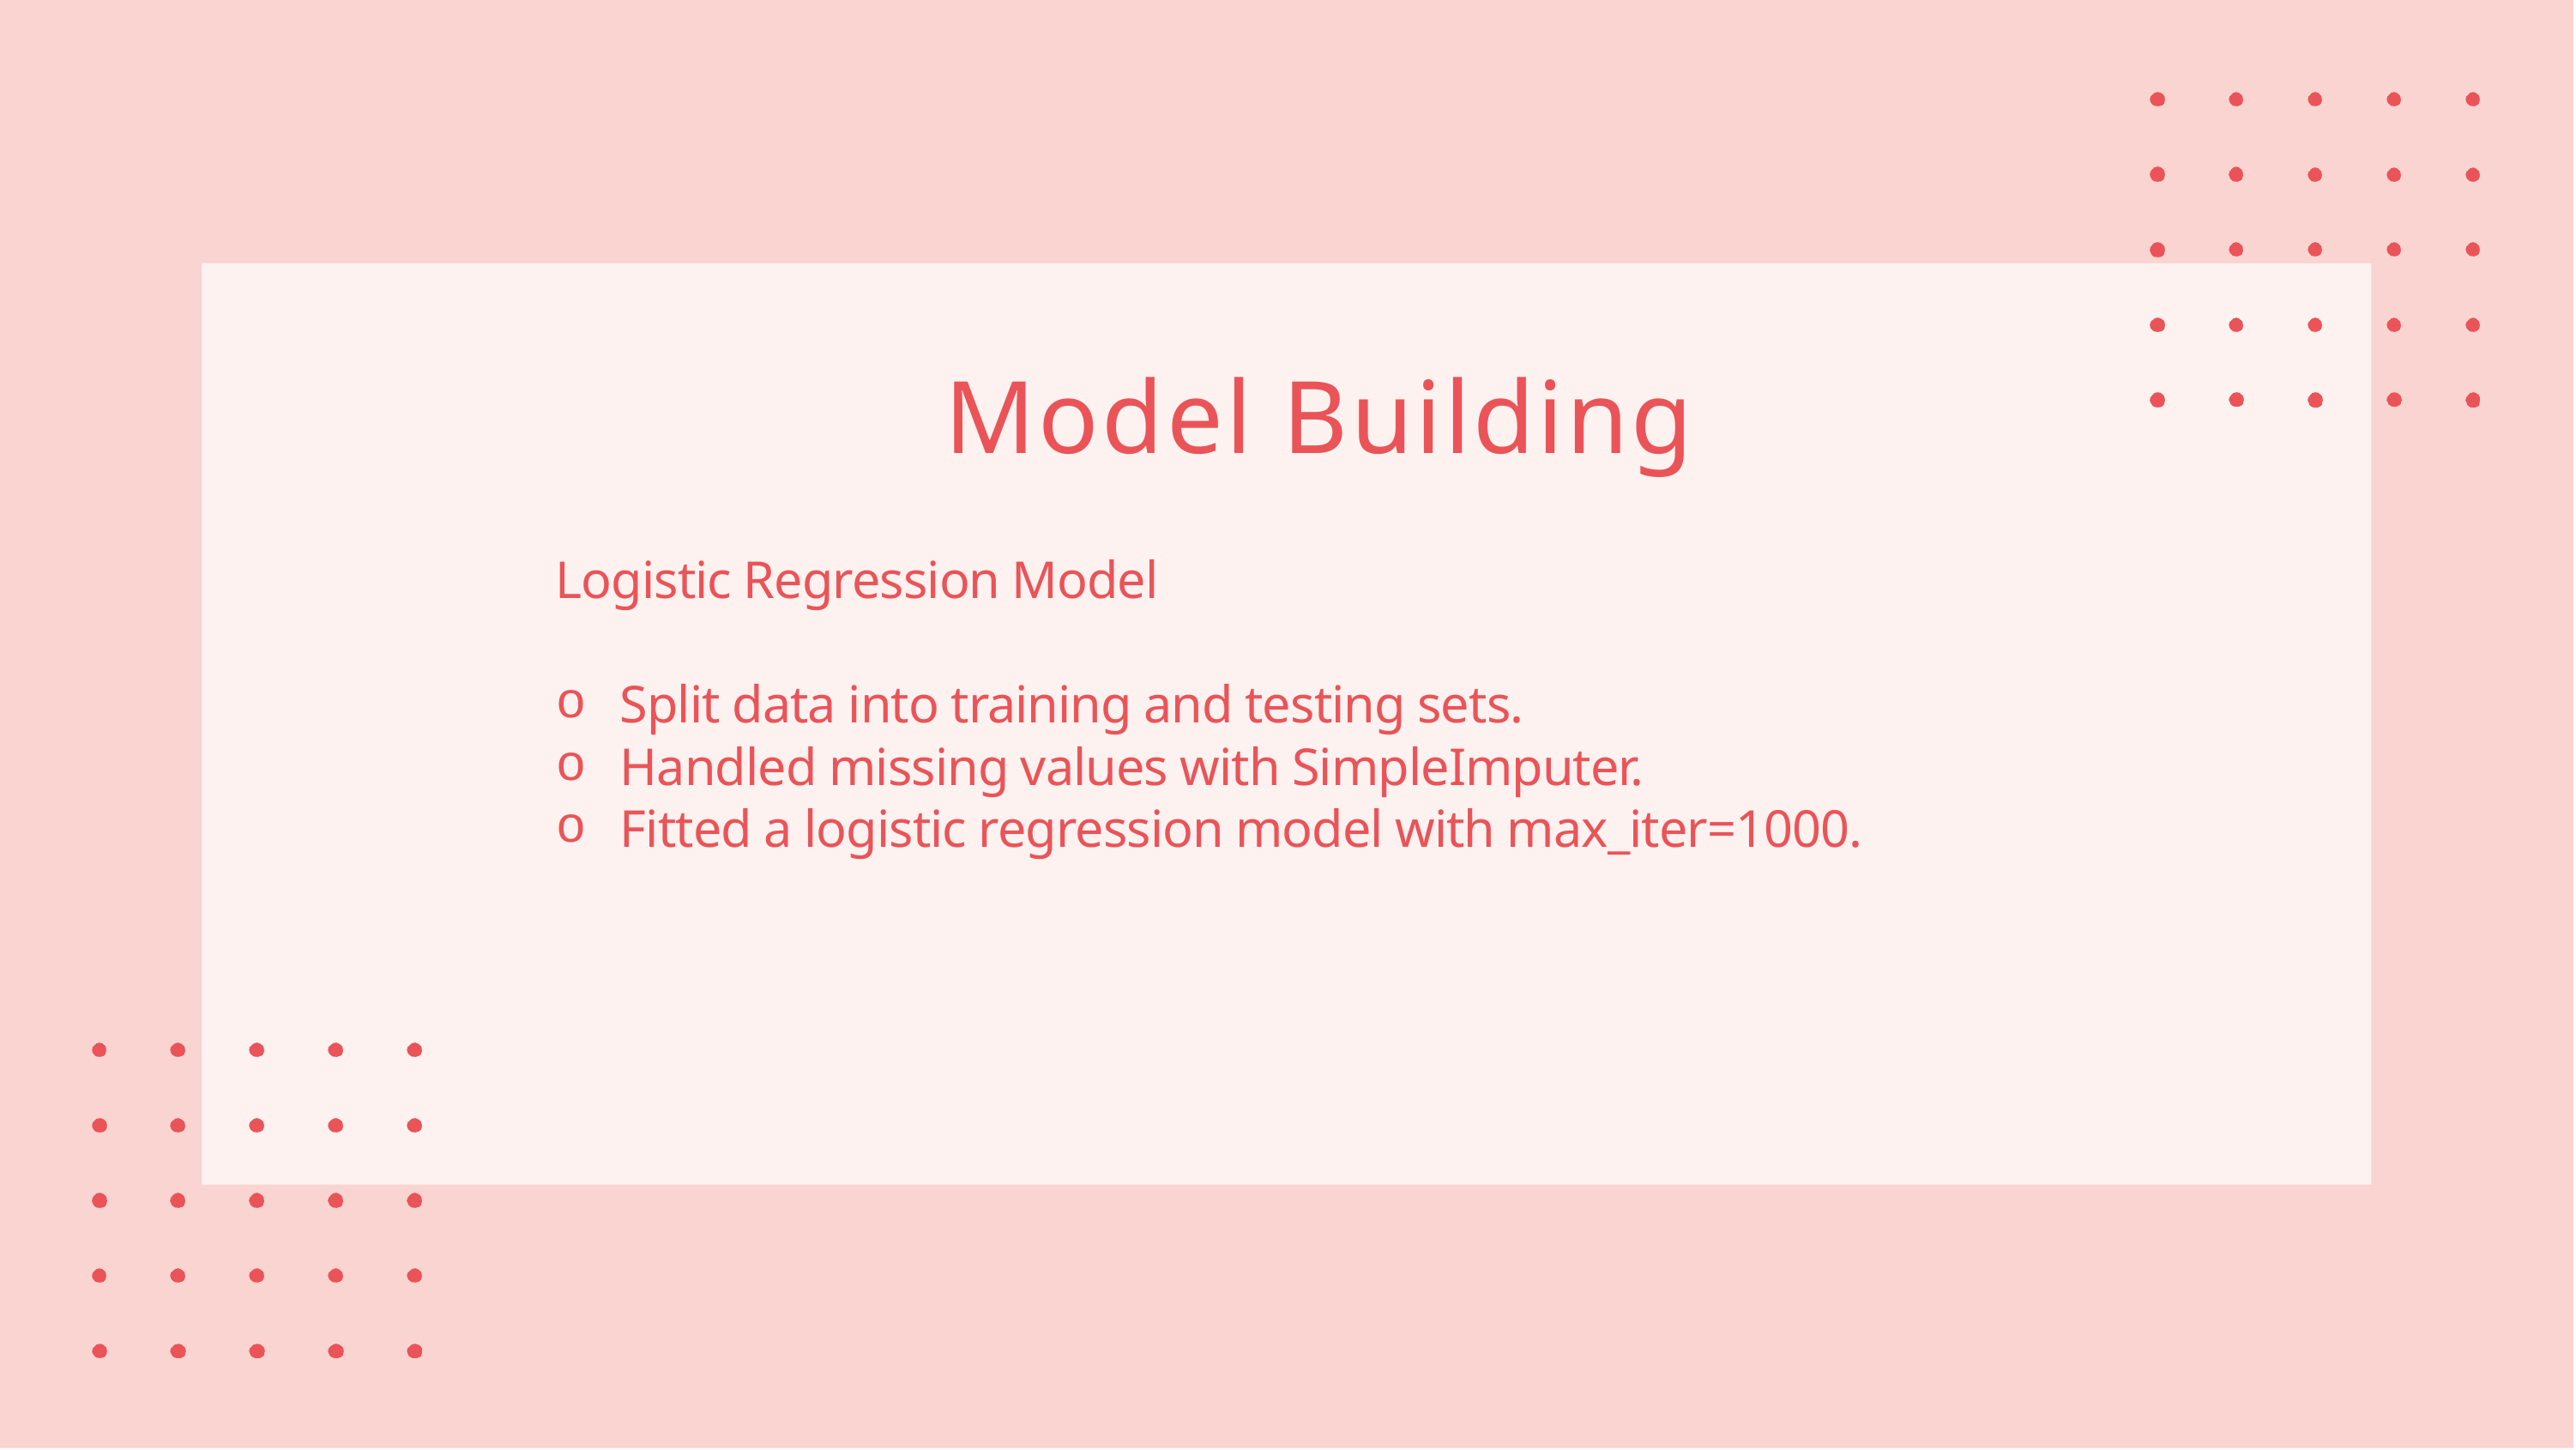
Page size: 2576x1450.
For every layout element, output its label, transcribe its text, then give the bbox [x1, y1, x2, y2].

picture [2307, 91, 2322, 106]
picture [170, 1118, 185, 1133]
title Model Building [534, 351, 2042, 596]
picture [328, 1268, 343, 1283]
picture [407, 1042, 422, 1057]
picture [2464, 242, 2480, 257]
picture [328, 1042, 343, 1057]
text_box Logistic Regression Model Split data into training and testing sets. Handled missing values with SimpleImputer. Fitted a logistic regression model with max_iter=1000. [553, 547, 2020, 860]
picture [2464, 317, 2480, 332]
picture [170, 1193, 185, 1208]
picture [92, 1344, 107, 1358]
picture [2464, 166, 2480, 182]
picture [2150, 166, 2165, 182]
picture [2228, 392, 2244, 408]
picture [2229, 317, 2243, 332]
picture [249, 1344, 265, 1358]
picture [2386, 166, 2401, 182]
picture [2229, 166, 2243, 182]
picture [2386, 91, 2401, 106]
picture [2229, 242, 2243, 257]
picture [2307, 392, 2323, 408]
picture [328, 1193, 343, 1208]
picture [328, 1344, 344, 1358]
picture [249, 1118, 264, 1133]
picture [2386, 317, 2401, 332]
picture [2464, 392, 2481, 408]
picture [92, 1118, 107, 1133]
picture [2464, 91, 2480, 106]
picture [92, 1193, 107, 1208]
picture [407, 1118, 422, 1133]
picture [2150, 242, 2165, 257]
picture [170, 1268, 185, 1283]
picture [2386, 242, 2401, 257]
picture [2150, 317, 2165, 332]
picture [170, 1042, 185, 1057]
picture [407, 1344, 422, 1358]
picture [2307, 242, 2322, 257]
picture [328, 1118, 343, 1133]
picture [2150, 91, 2165, 106]
picture [92, 1268, 106, 1283]
picture [2150, 392, 2165, 408]
picture [2386, 392, 2402, 408]
picture [2307, 166, 2322, 182]
picture [249, 1193, 264, 1208]
picture [407, 1193, 422, 1208]
picture [2229, 91, 2243, 106]
picture [170, 1344, 186, 1358]
picture [92, 1042, 106, 1057]
picture [2307, 317, 2322, 332]
picture [249, 1268, 264, 1283]
picture [249, 1042, 264, 1057]
picture [407, 1268, 422, 1283]
